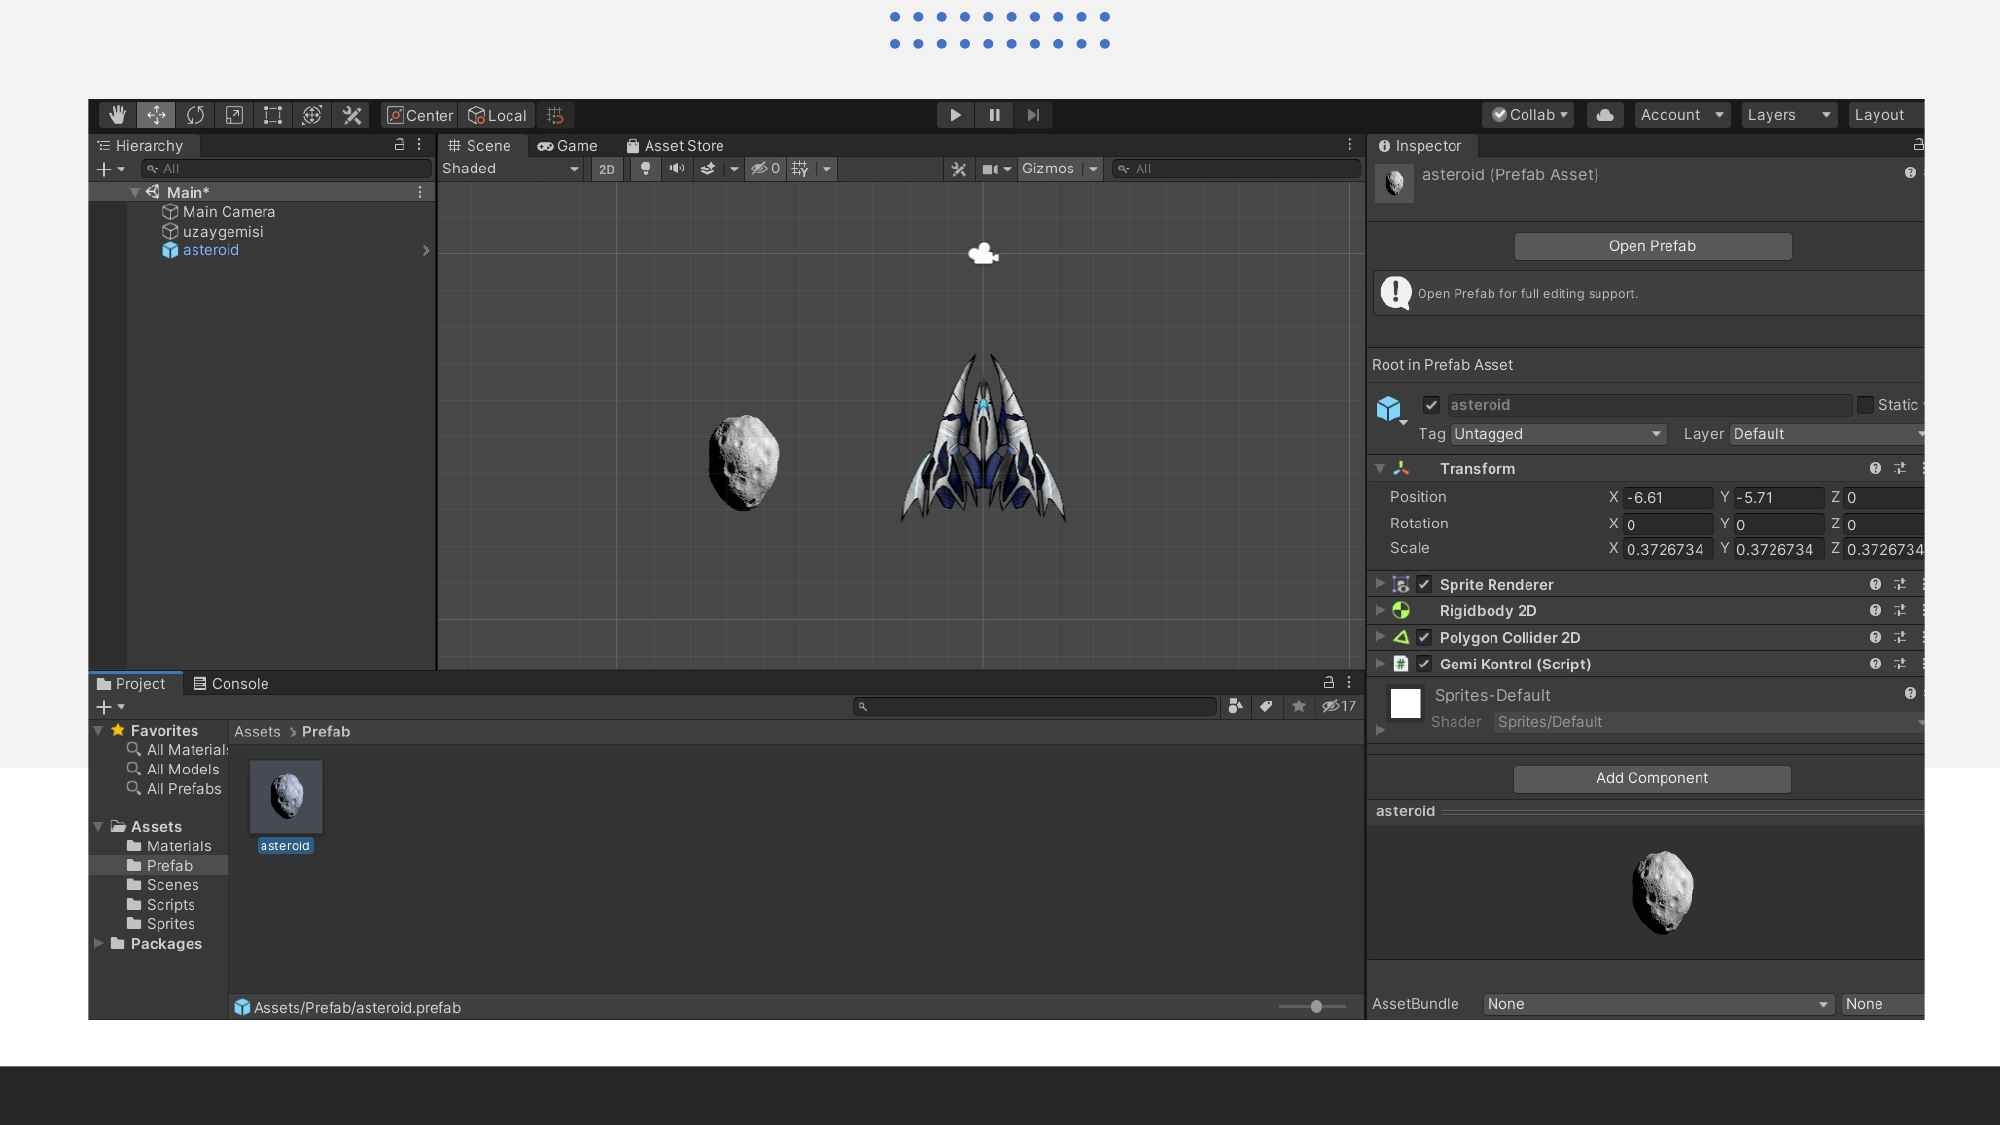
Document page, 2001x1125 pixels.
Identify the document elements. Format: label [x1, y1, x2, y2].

text_box [0, 0, 2000, 769]
text_box [889, 11, 1110, 49]
text_box [0, 769, 2000, 1065]
text_box [0, 1065, 2000, 1125]
list [88, 99, 1925, 1020]
